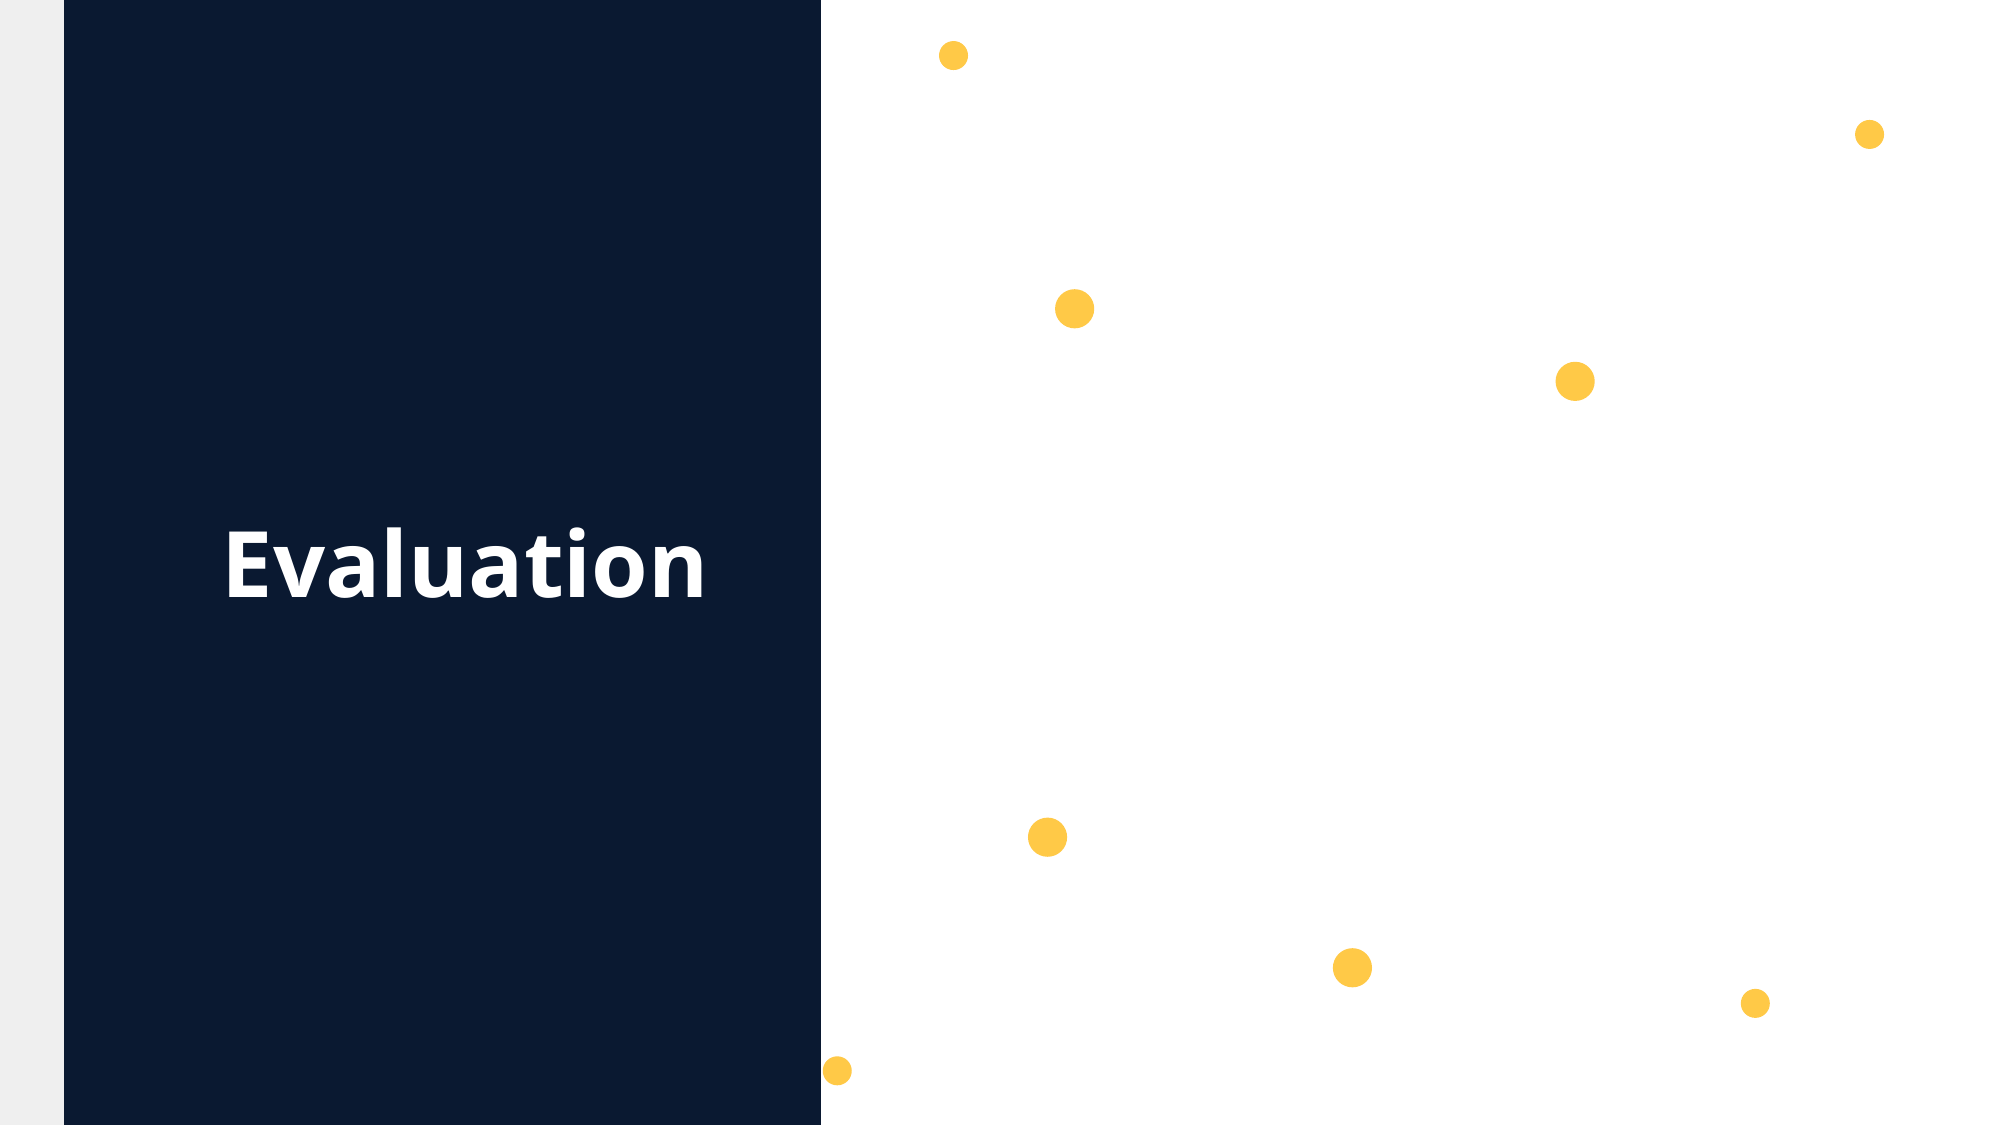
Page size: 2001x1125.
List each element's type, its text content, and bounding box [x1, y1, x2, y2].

text_box [1855, 119, 1885, 149]
text_box [65, 0, 822, 1125]
text_box Evaluation [206, 498, 725, 624]
text_box [1555, 361, 1595, 401]
text_box [1740, 988, 1770, 1018]
text_box [0, 0, 65, 1125]
text_box [1027, 817, 1068, 857]
text_box [1055, 289, 1095, 329]
text_box [1332, 948, 1373, 988]
text_box [939, 41, 969, 71]
text_box [822, 1056, 852, 1086]
